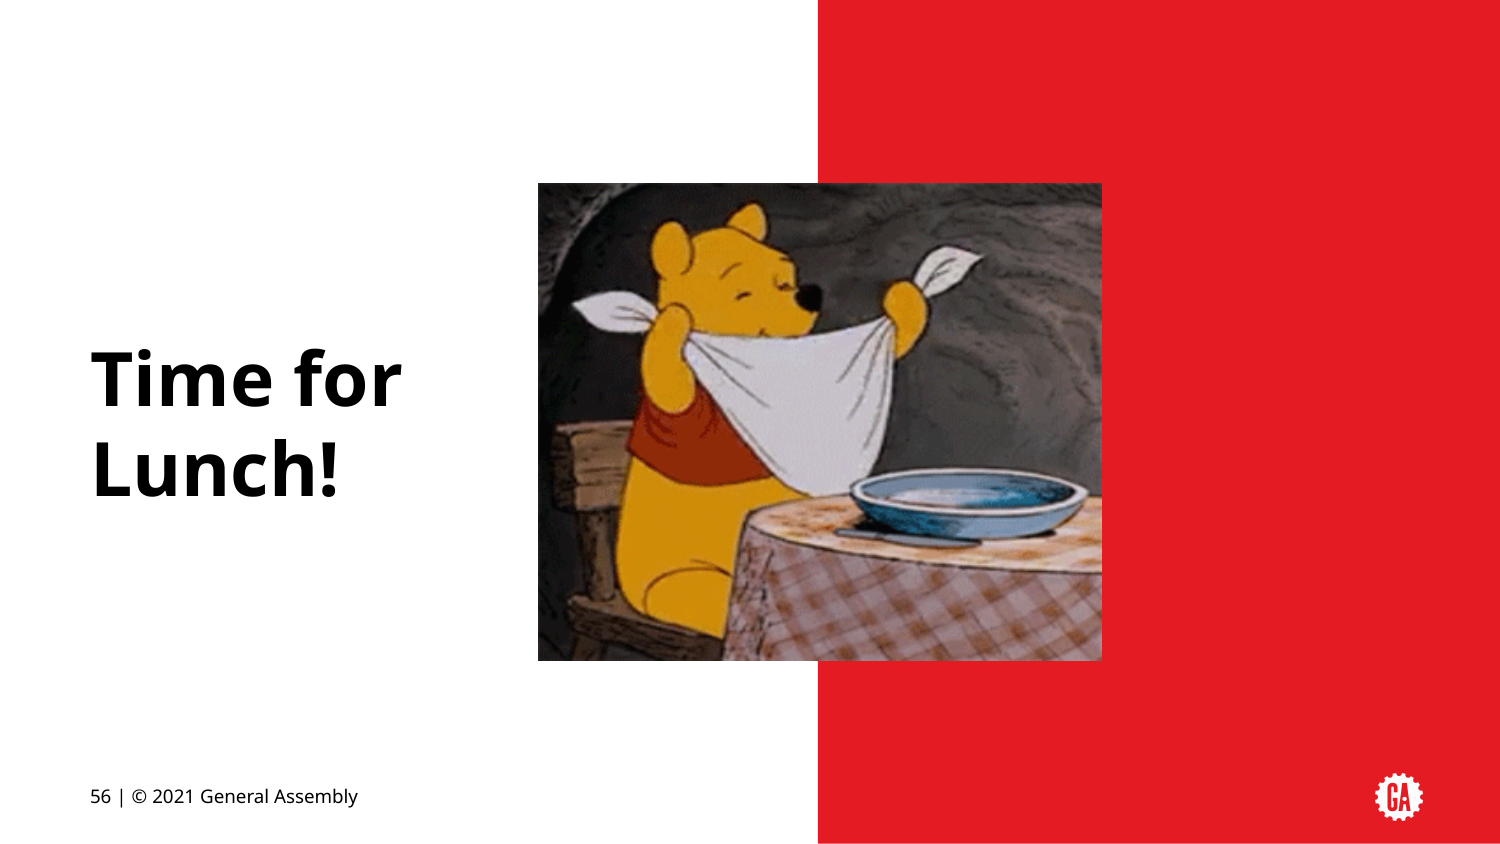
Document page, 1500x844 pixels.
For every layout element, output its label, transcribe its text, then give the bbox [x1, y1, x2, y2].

slide_number ‹#› | © 2021 General Assembly [75, 764, 465, 830]
text_box Time for Lunch! [74, 325, 532, 519]
picture [537, 183, 1102, 661]
picture [1351, 749, 1447, 844]
